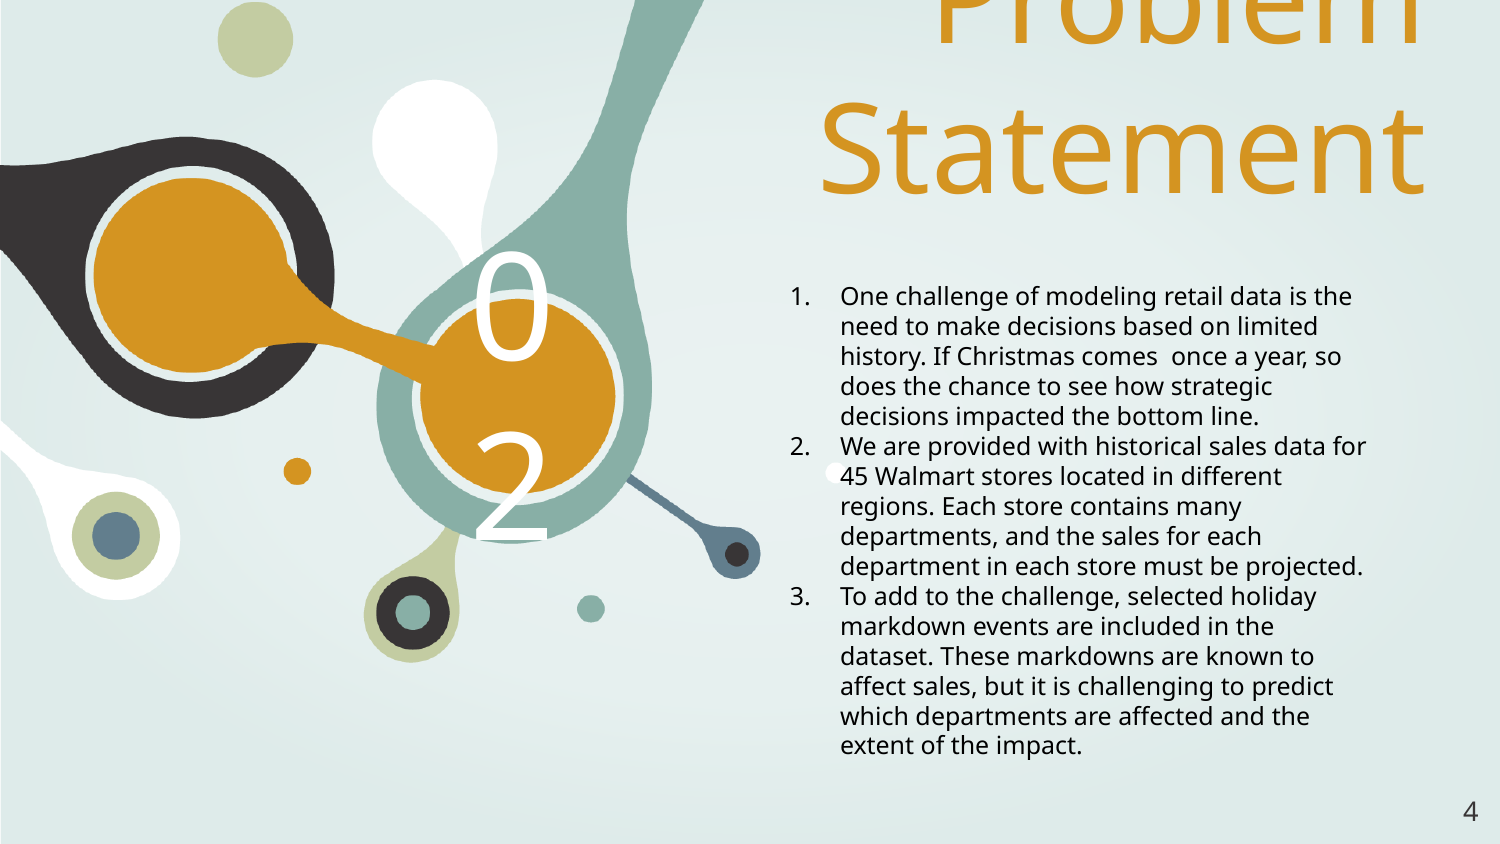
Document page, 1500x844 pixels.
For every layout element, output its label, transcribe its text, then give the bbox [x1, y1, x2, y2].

subtitle One challenge of modeling retail data is the need to make decisions based on limited history. If Christmas comes once a year, so does the chance to see how strategic decisions impacted the bottom line. We are provided with historical sales data for 45 Walmart stores located in different regions. Each store contains many departments, and the sales for each department in each store must be projected. To add to the challenge, selected holiday markdown events are included in the dataset. These markdowns are known to affect sales, but it is challenging to predict which departments are affected and the extent of the impact. [750, 265, 1391, 767]
slide_number ‹#› [1403, 779, 1494, 844]
title 02 [425, 343, 599, 439]
title Problem Statement [698, 98, 1443, 234]
picture [0, 0, 1500, 844]
